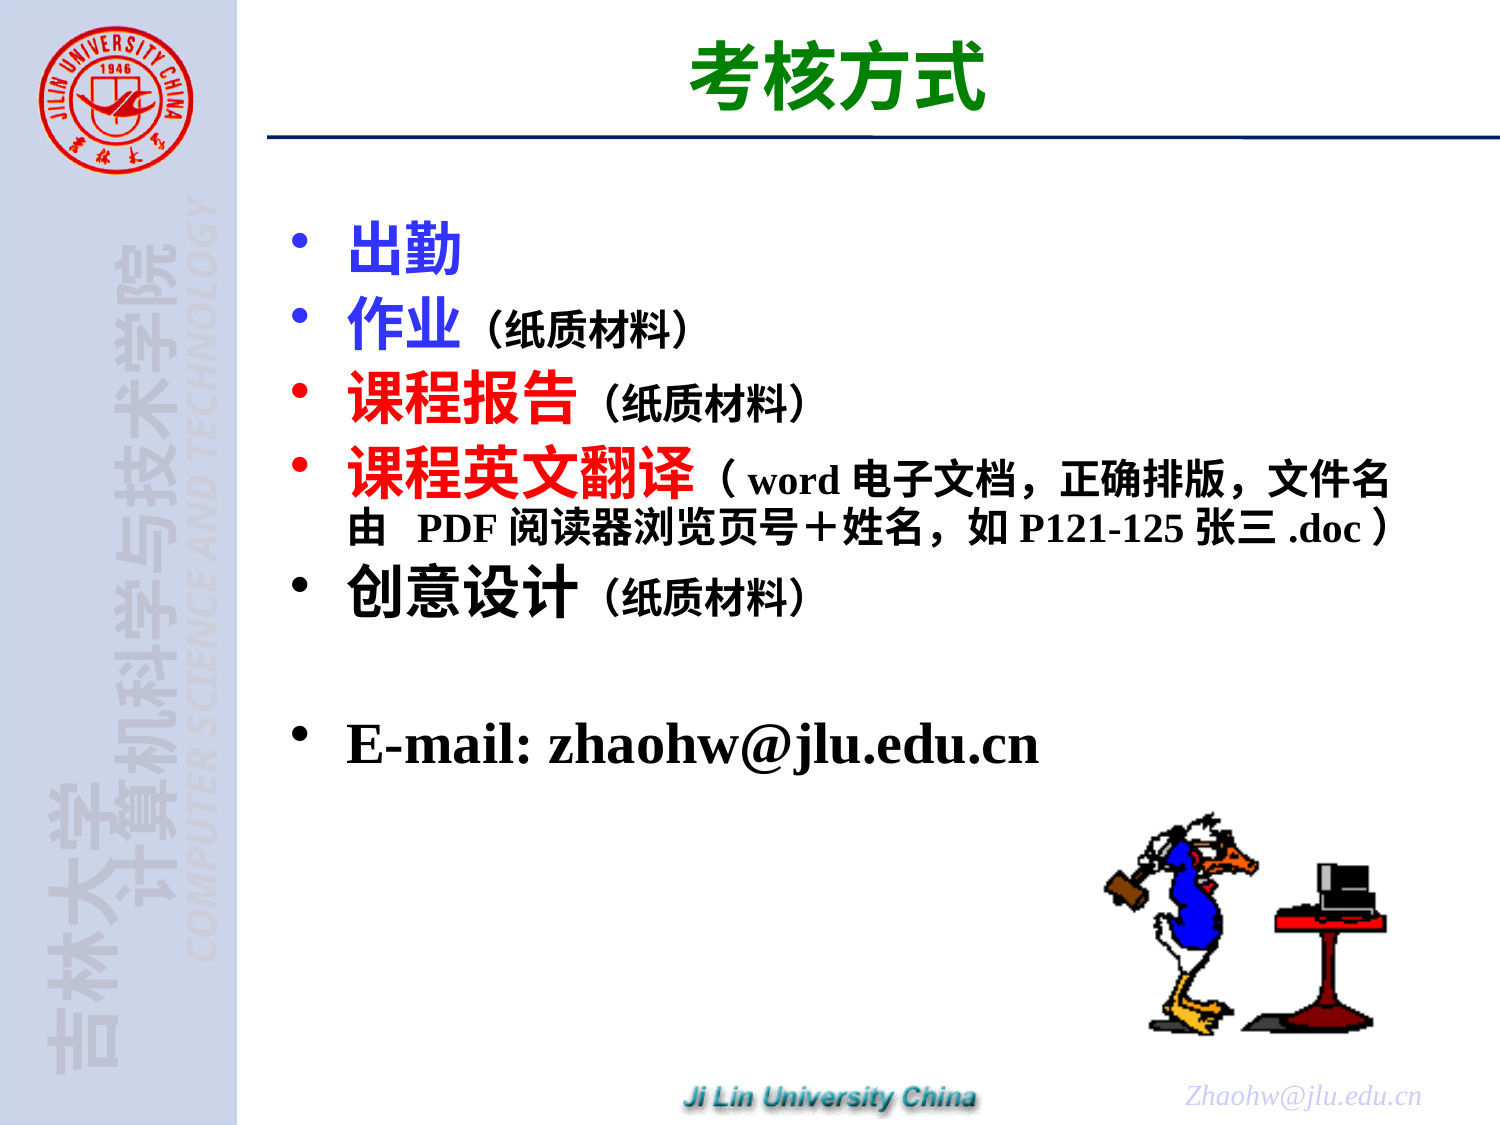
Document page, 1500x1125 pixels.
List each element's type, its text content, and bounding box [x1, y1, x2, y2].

title 考核方式 [274, 12, 1401, 138]
picture [37, 24, 194, 175]
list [1080, 808, 1412, 1053]
list 出勤 作业（纸质材料） 课程报告（纸质材料） 课程英文翻译（word电子文档，正确排版，文件名由 PDF阅读器浏览页号＋姓名，如P121-125张三.doc） 创意设计（纸质材料） E-mail: zhaohw@jlu.edu.cn [274, 212, 1448, 811]
